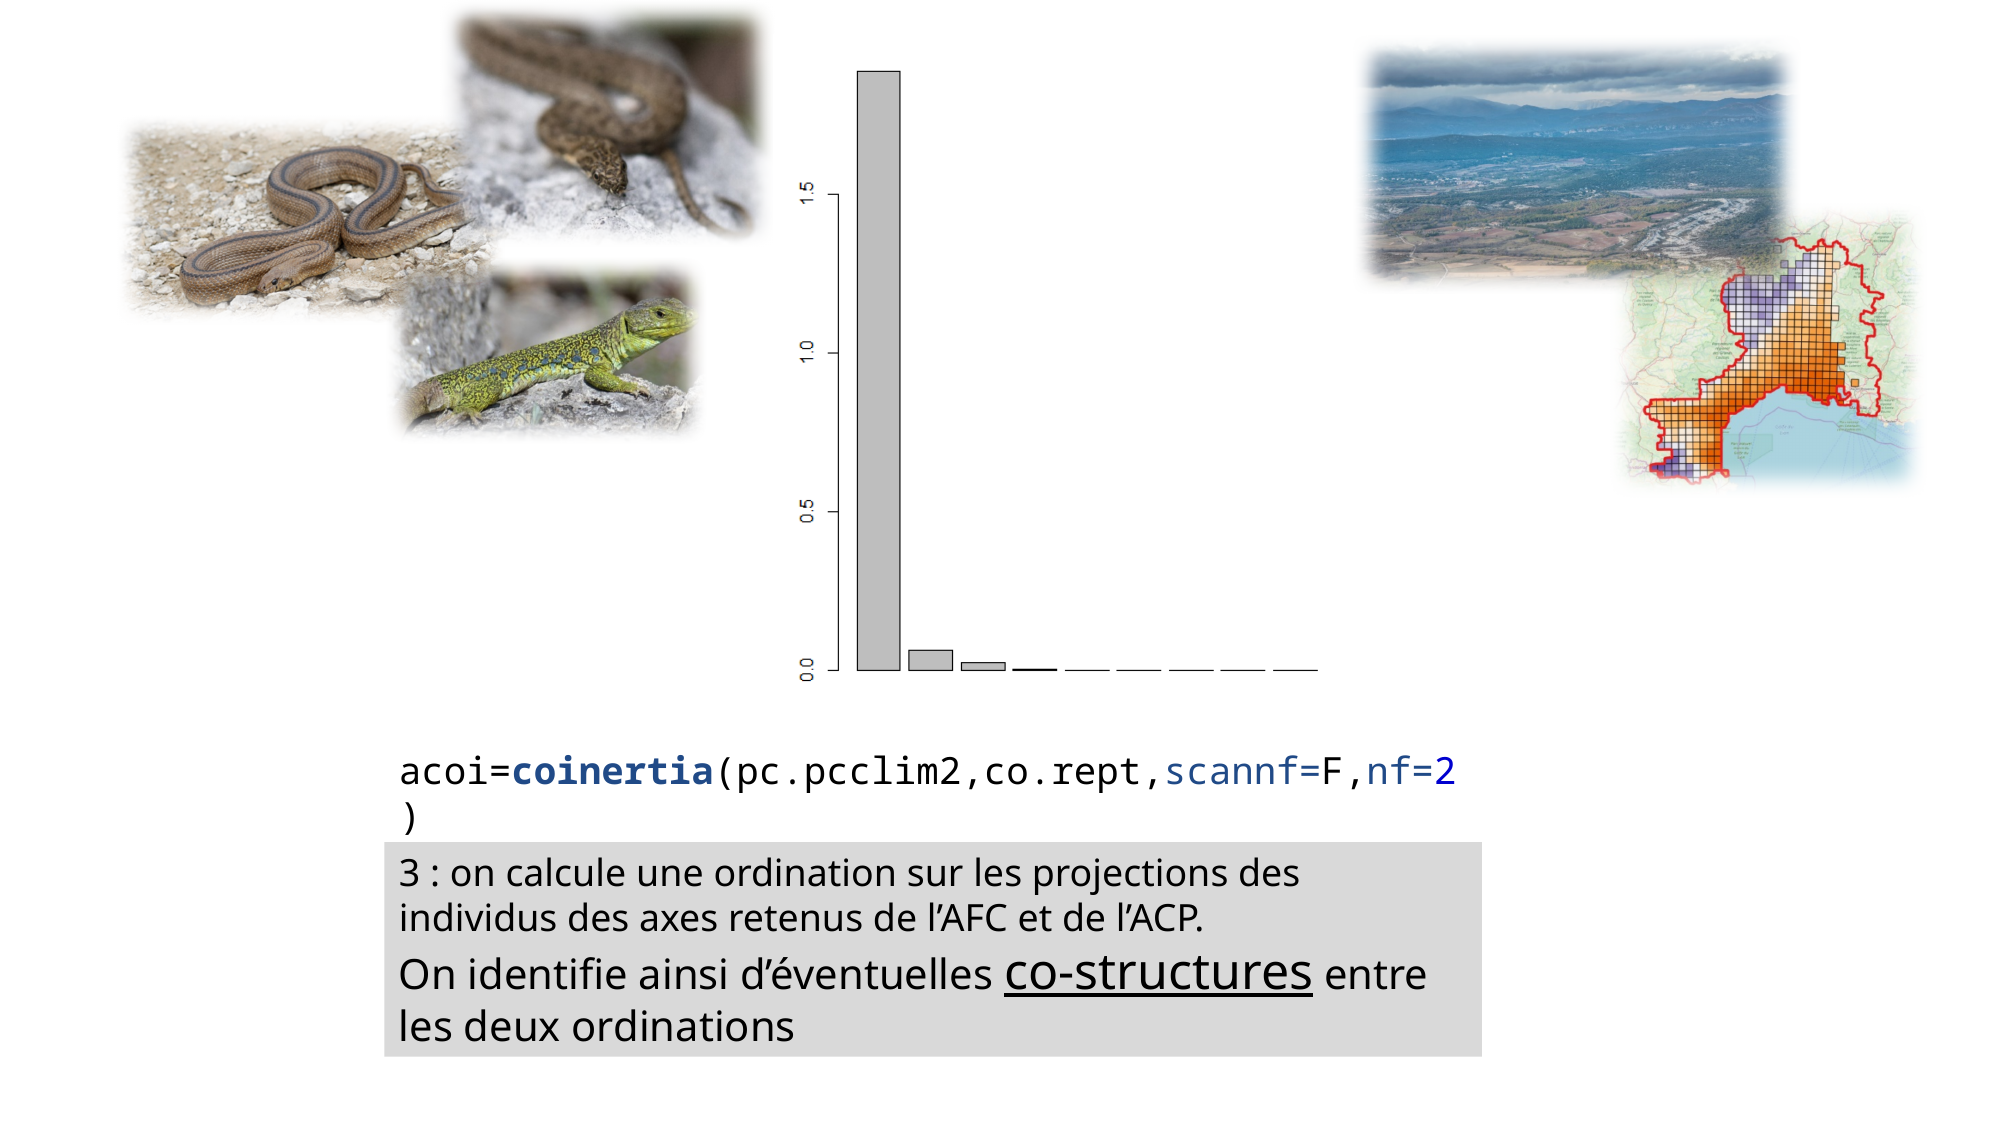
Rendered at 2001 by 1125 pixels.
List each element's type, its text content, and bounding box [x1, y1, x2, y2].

text_box 3 : on calcule une ordination sur les projections des individus des axes retenus de l’AFC et de l’ACP. On identifie ainsi d’éventuelles co-structures entre les deux ordinations [384, 842, 1482, 1057]
picture [1352, 34, 1928, 499]
text_box acoi=coinertia(pc.pcclim2,co.rept,scannf=F,nf=2) [384, 739, 1478, 845]
picture [116, 0, 1347, 699]
